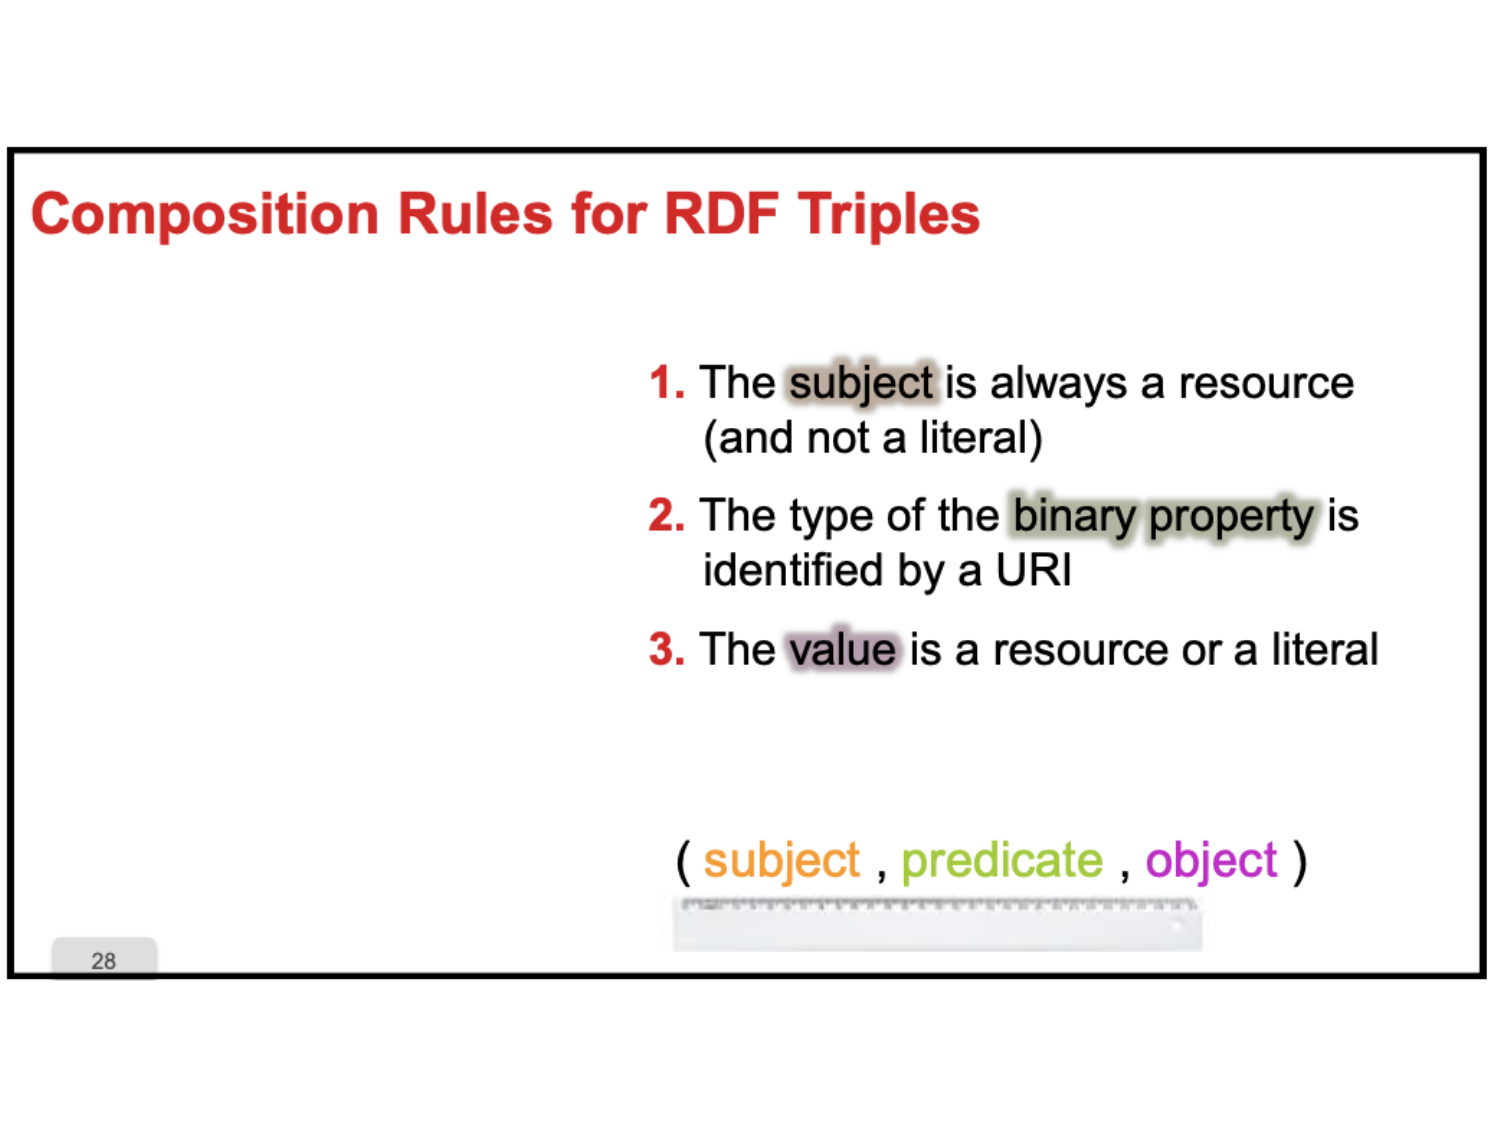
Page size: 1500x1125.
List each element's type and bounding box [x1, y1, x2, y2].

list [0, 140, 1500, 985]
